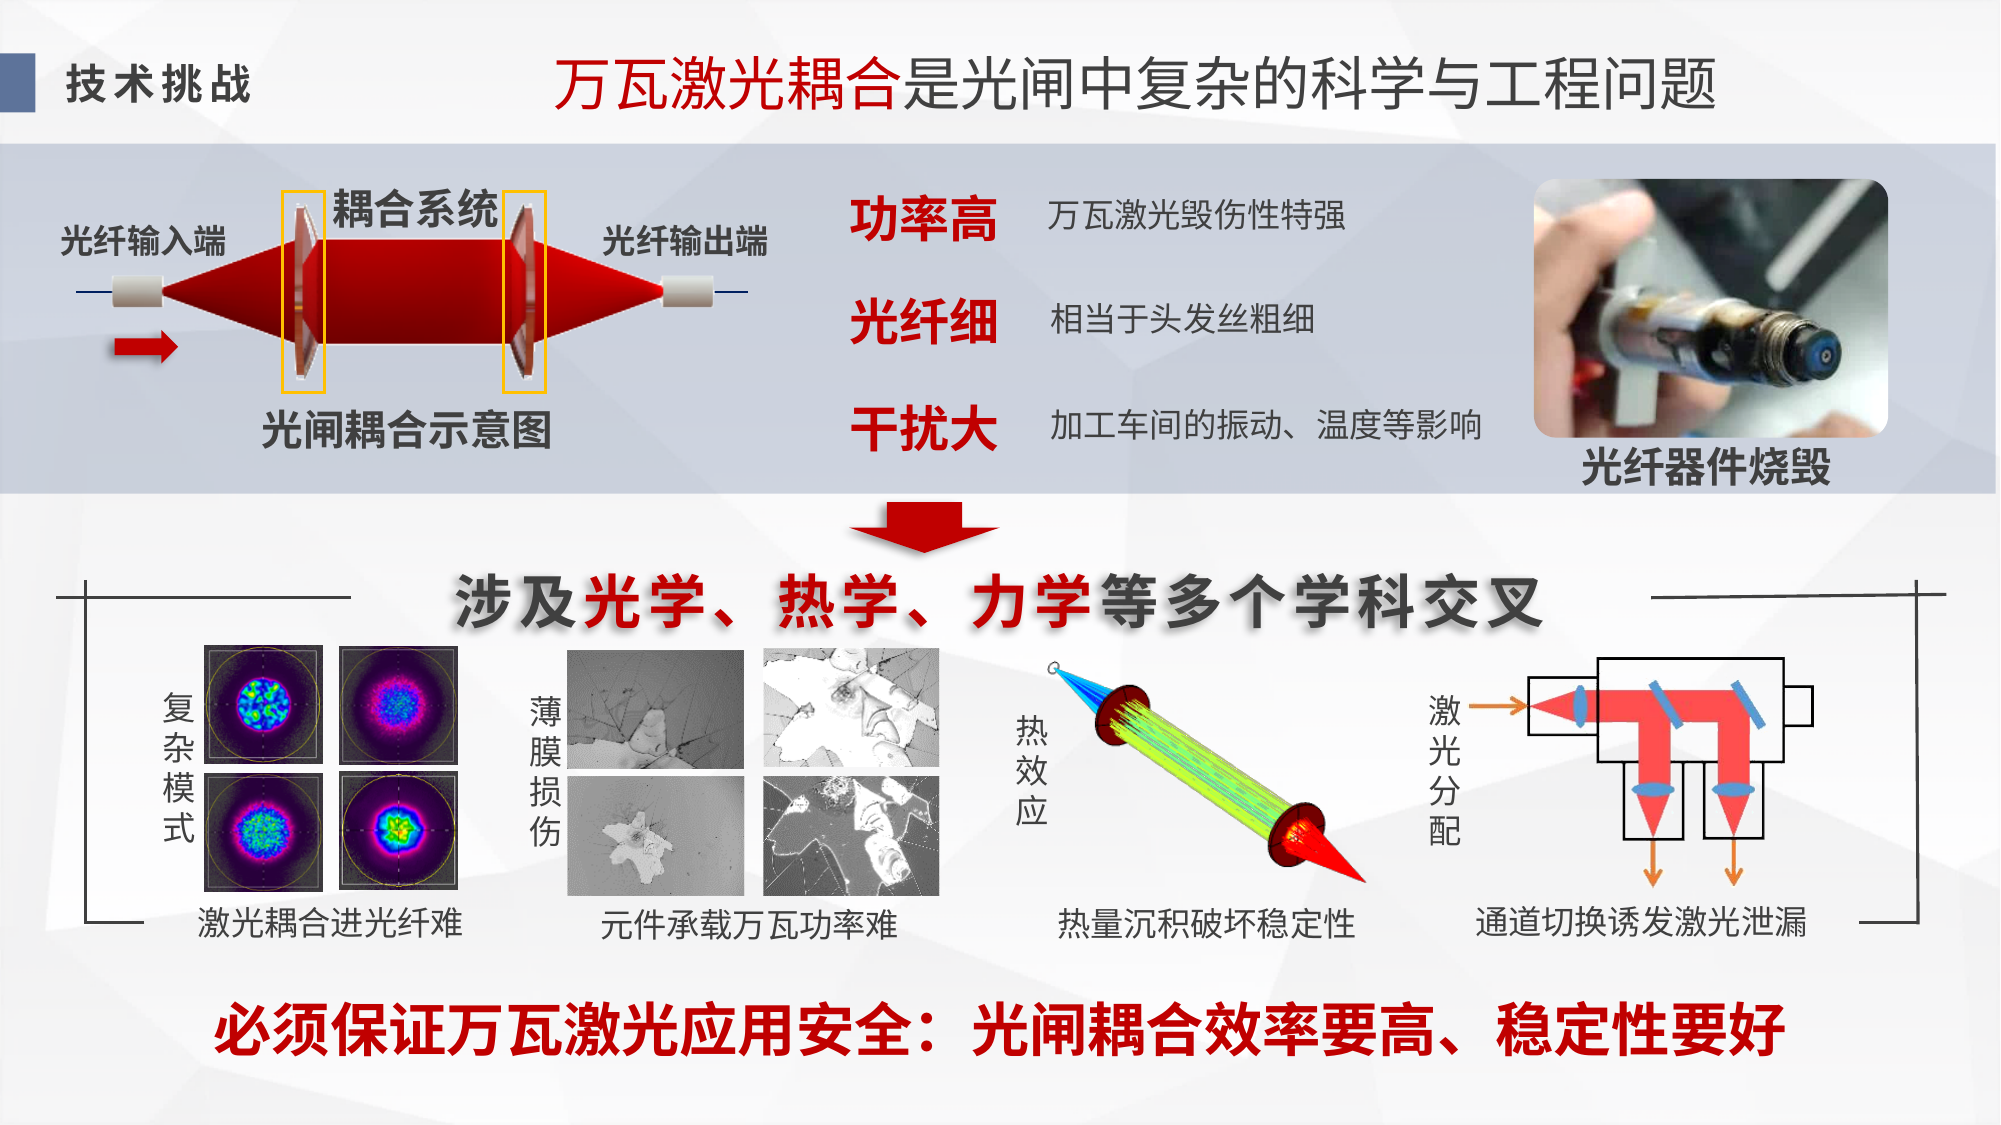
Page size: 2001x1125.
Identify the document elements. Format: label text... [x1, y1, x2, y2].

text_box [514, 648, 976, 953]
text_box 万瓦激光耦合是光闸中复杂的科学与工程问题 [427, 37, 1844, 128]
text_box [0, 142, 1581, 495]
text_box 万瓦激光毁伤性特强 [1033, 187, 1377, 242]
text_box [0, 52, 36, 113]
text_box 光纤器件烧毁 [1566, 433, 1856, 498]
picture [0, 0, 2001, 1125]
text_box 必须保证万瓦激光应用安全：光闸耦合效率要高、稳定性要好 [0, 986, 2000, 1071]
text_box 光闸耦合示意图 [195, 396, 620, 462]
text_box 光纤细 [829, 280, 1020, 358]
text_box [1651, 594, 1916, 598]
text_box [1000, 653, 1397, 951]
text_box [39, 175, 795, 393]
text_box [147, 645, 484, 951]
text_box 加工车间的振动、温度等影响 [1035, 397, 1522, 452]
text_box 涉及光学、热学、力学等多个学科交叉 [0, 558, 2000, 643]
text_box 技术挑战 [50, 50, 273, 115]
text_box 干扰大 [829, 387, 1020, 465]
text_box 相当于头发丝粗细 [1035, 290, 1353, 345]
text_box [1408, 653, 1831, 950]
text_box 功率高 [829, 177, 1021, 255]
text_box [1919, 594, 1947, 598]
text_box [848, 501, 1001, 555]
text_box [1841, 142, 1997, 495]
